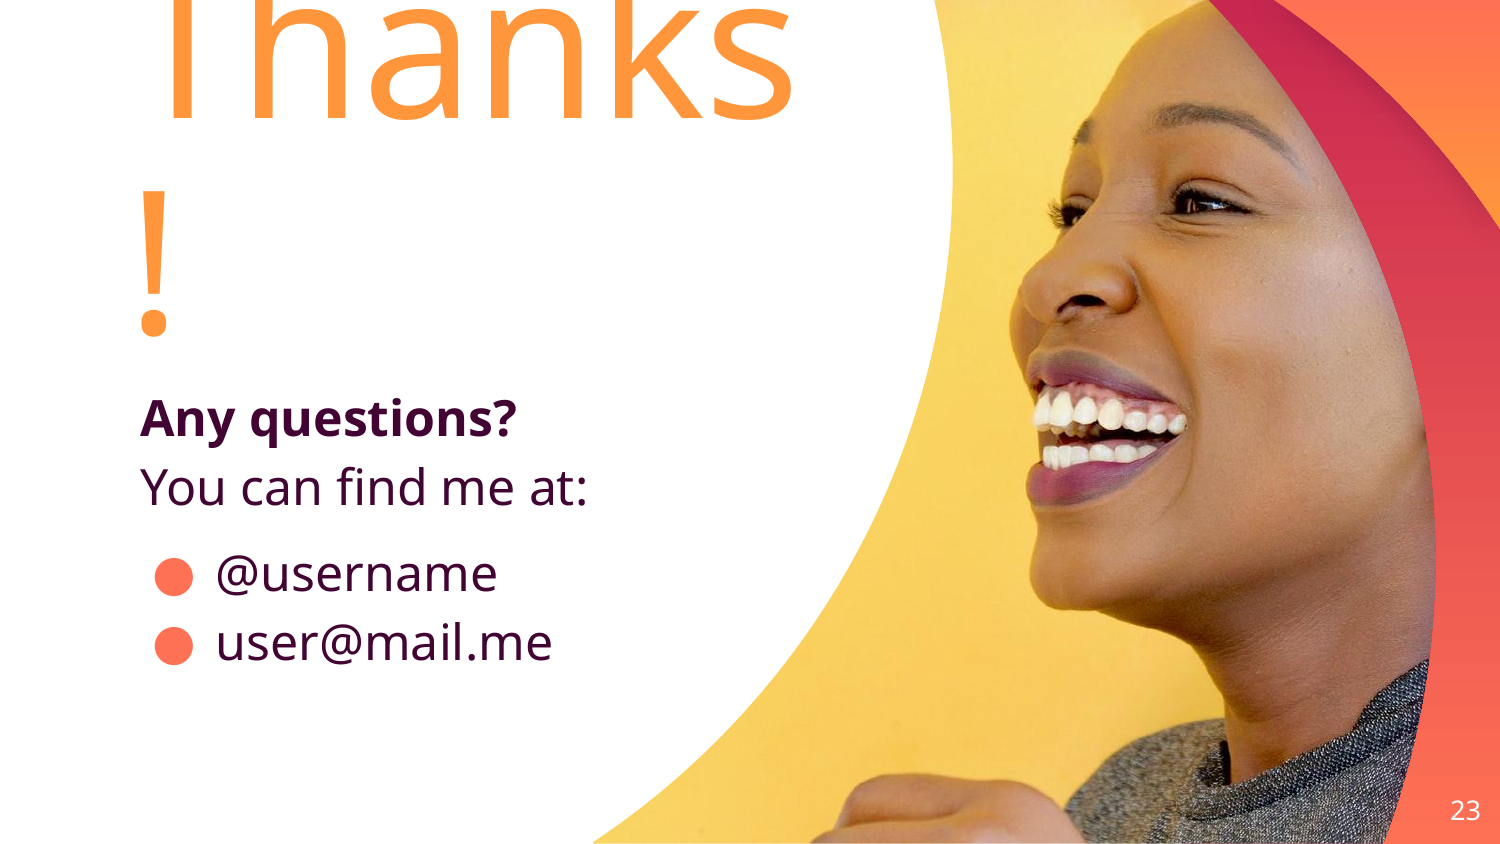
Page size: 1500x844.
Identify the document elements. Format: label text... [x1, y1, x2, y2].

list Any questions? You can find me at: @username user@mail.me [140, 377, 587, 670]
title Thanks! [127, 187, 587, 378]
picture [592, 0, 1500, 844]
